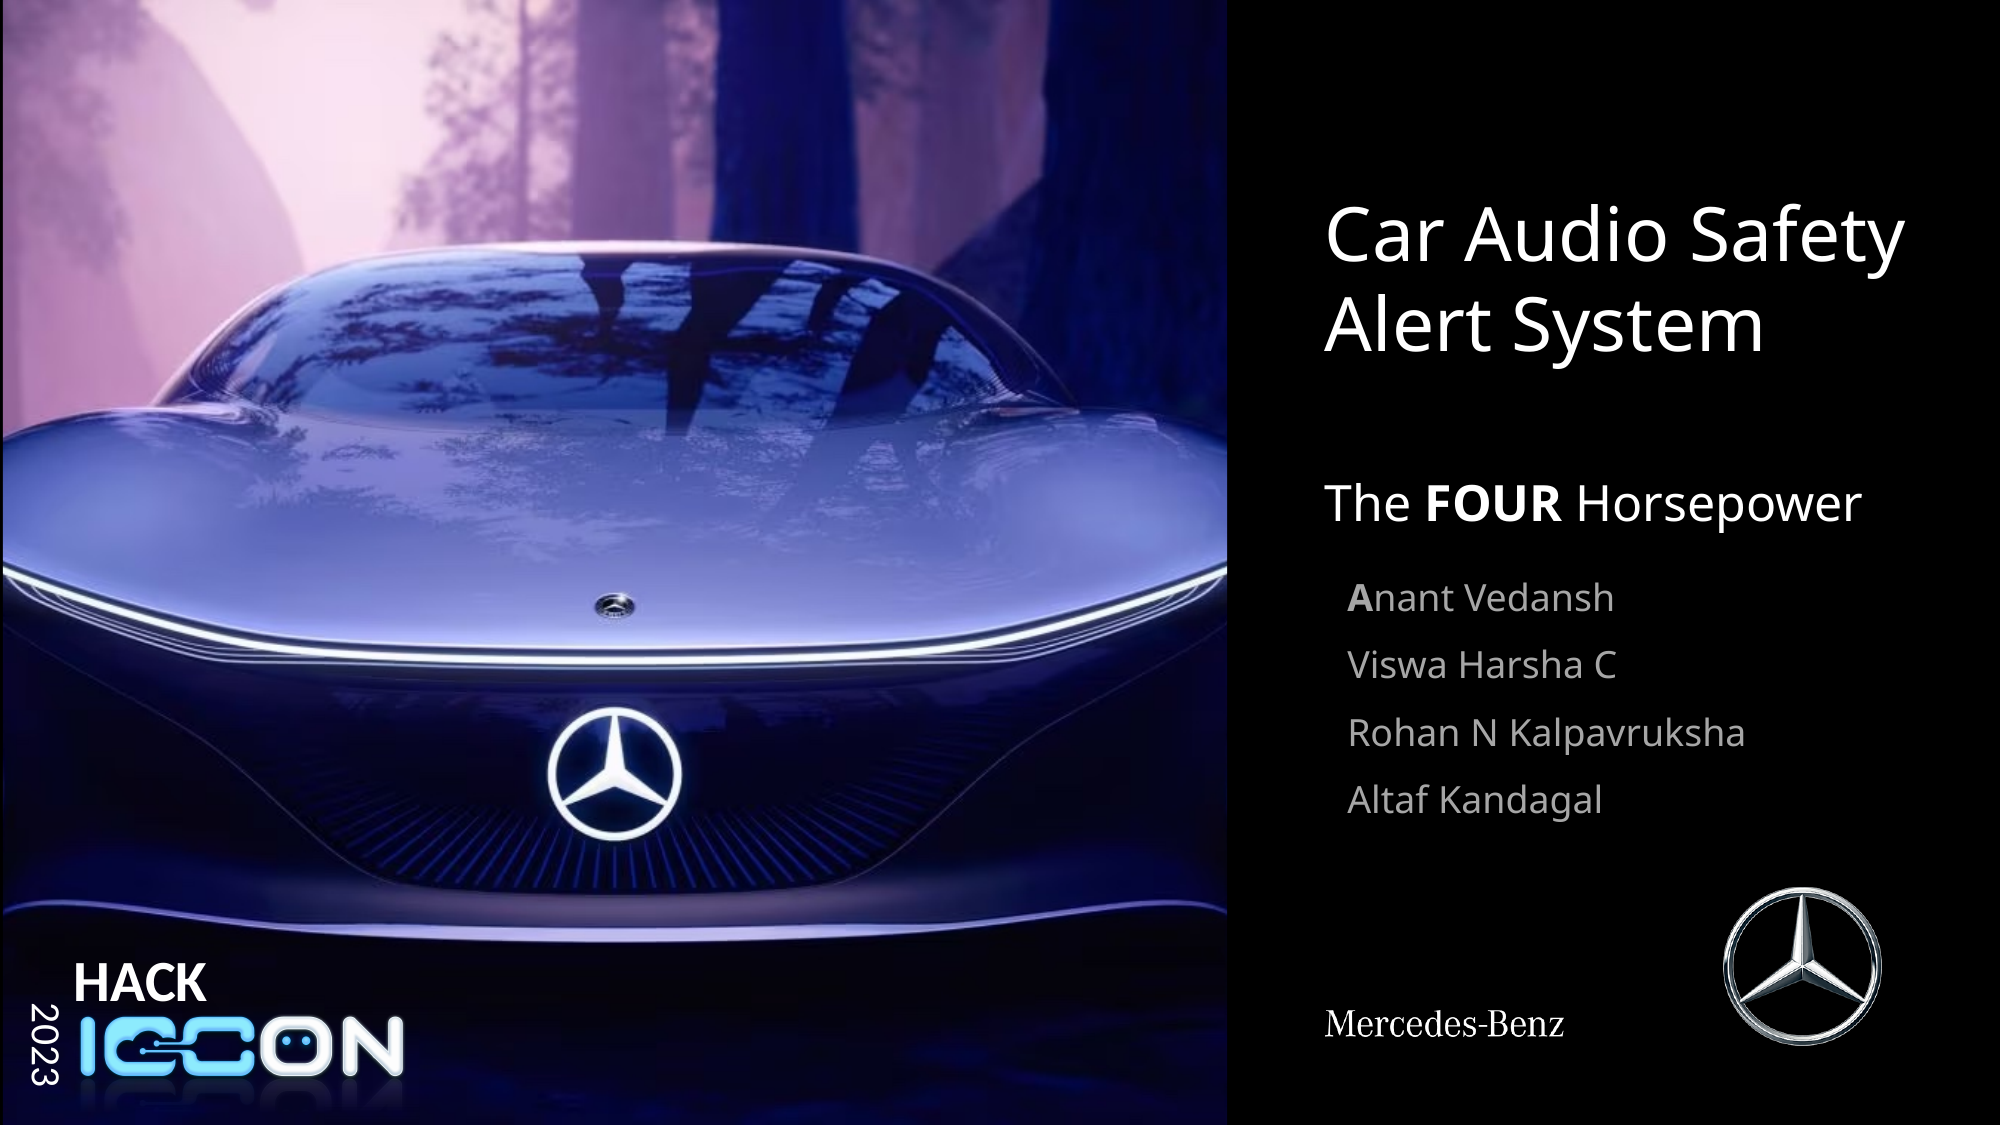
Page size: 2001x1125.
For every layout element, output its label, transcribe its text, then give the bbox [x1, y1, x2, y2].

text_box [3, 942, 422, 1125]
picture [0, 0, 2001, 1125]
text_box Anant Vedansh Viswa Harsha C Rohan N Kalpavruksha Altaf Kandagal [1347, 551, 1957, 831]
title Car Audio Safety Alert System [1324, 186, 1934, 388]
list The FOUR Horsepower [1324, 421, 1934, 561]
